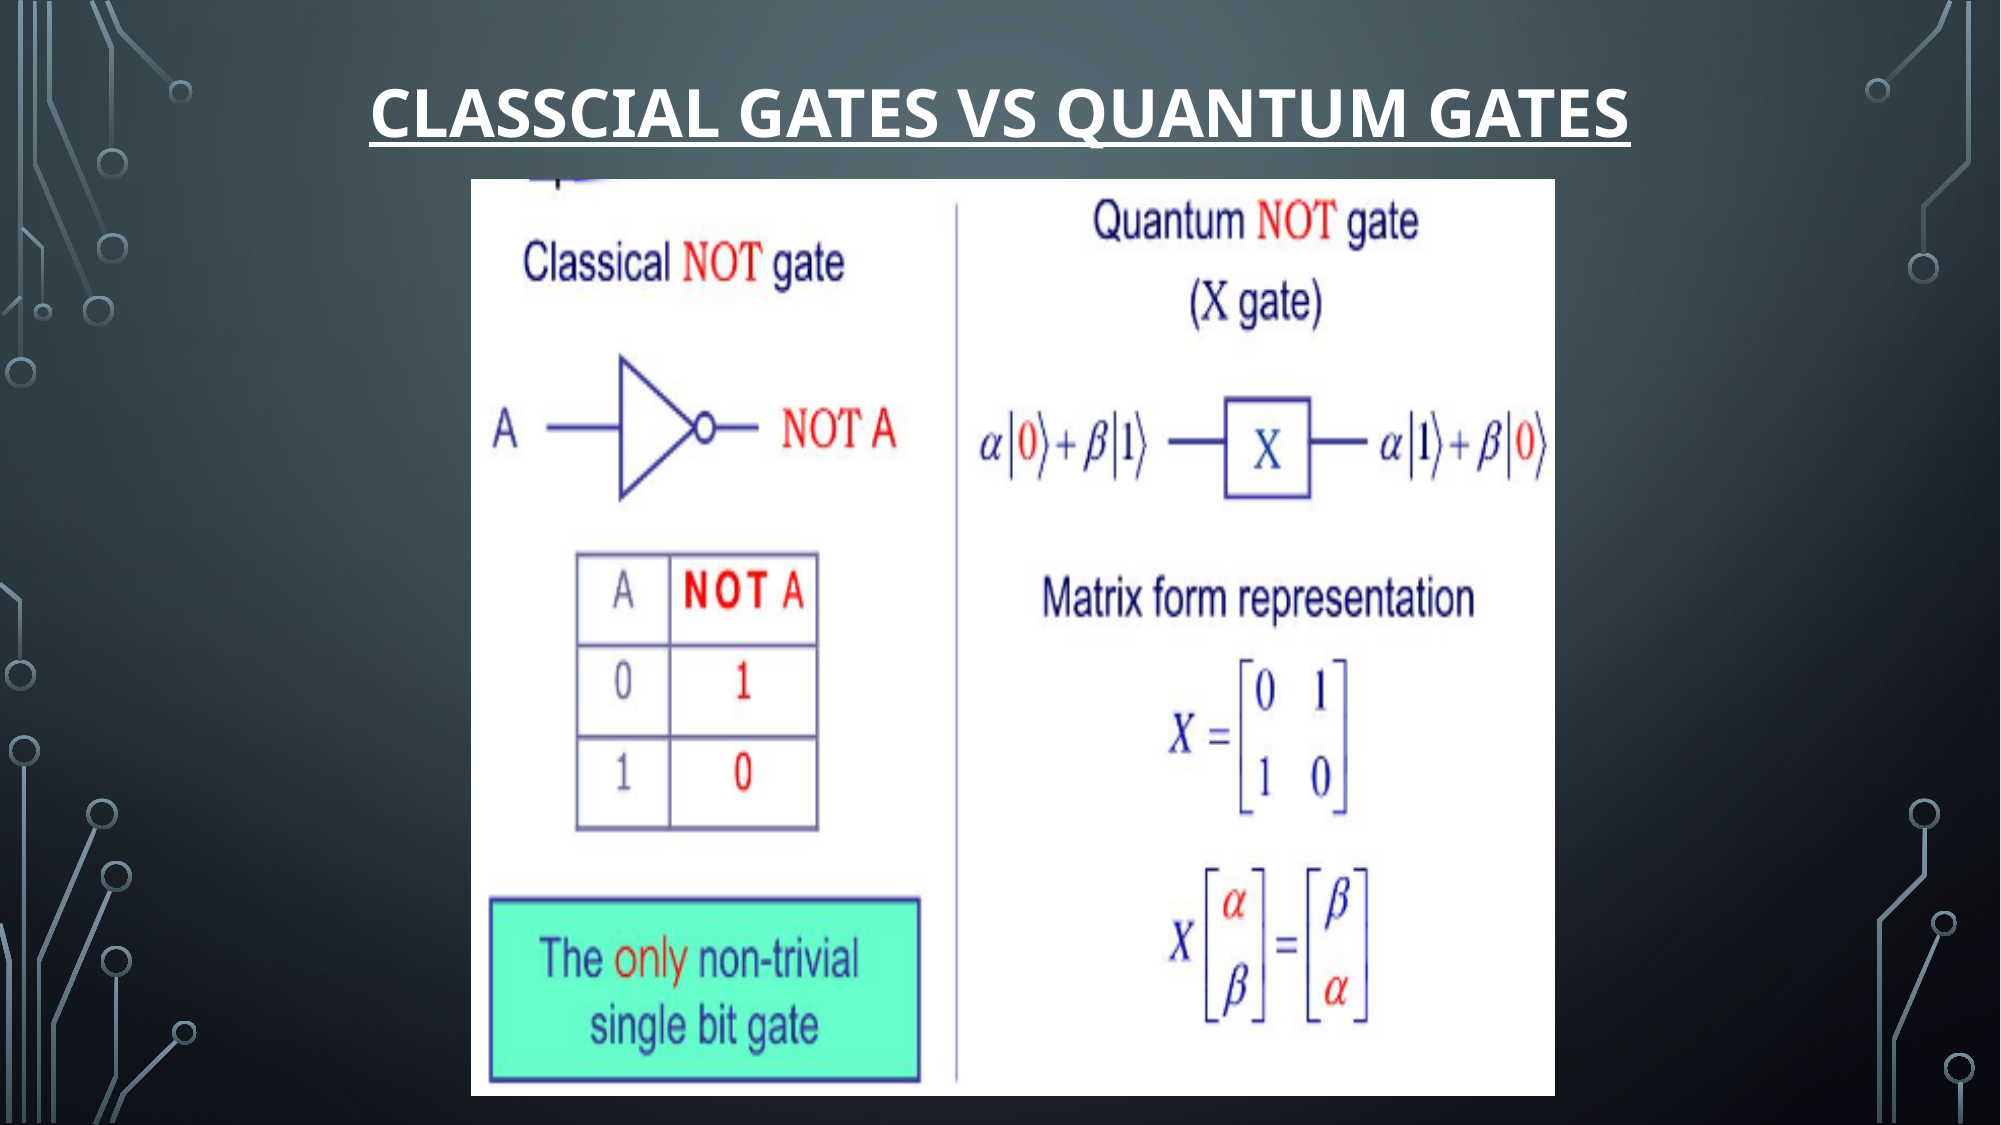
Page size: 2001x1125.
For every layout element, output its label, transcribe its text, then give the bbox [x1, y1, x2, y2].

title CLASSCIAL GATES VS QUANTUM GATES [187, 50, 1814, 180]
picture [470, 179, 1555, 1097]
